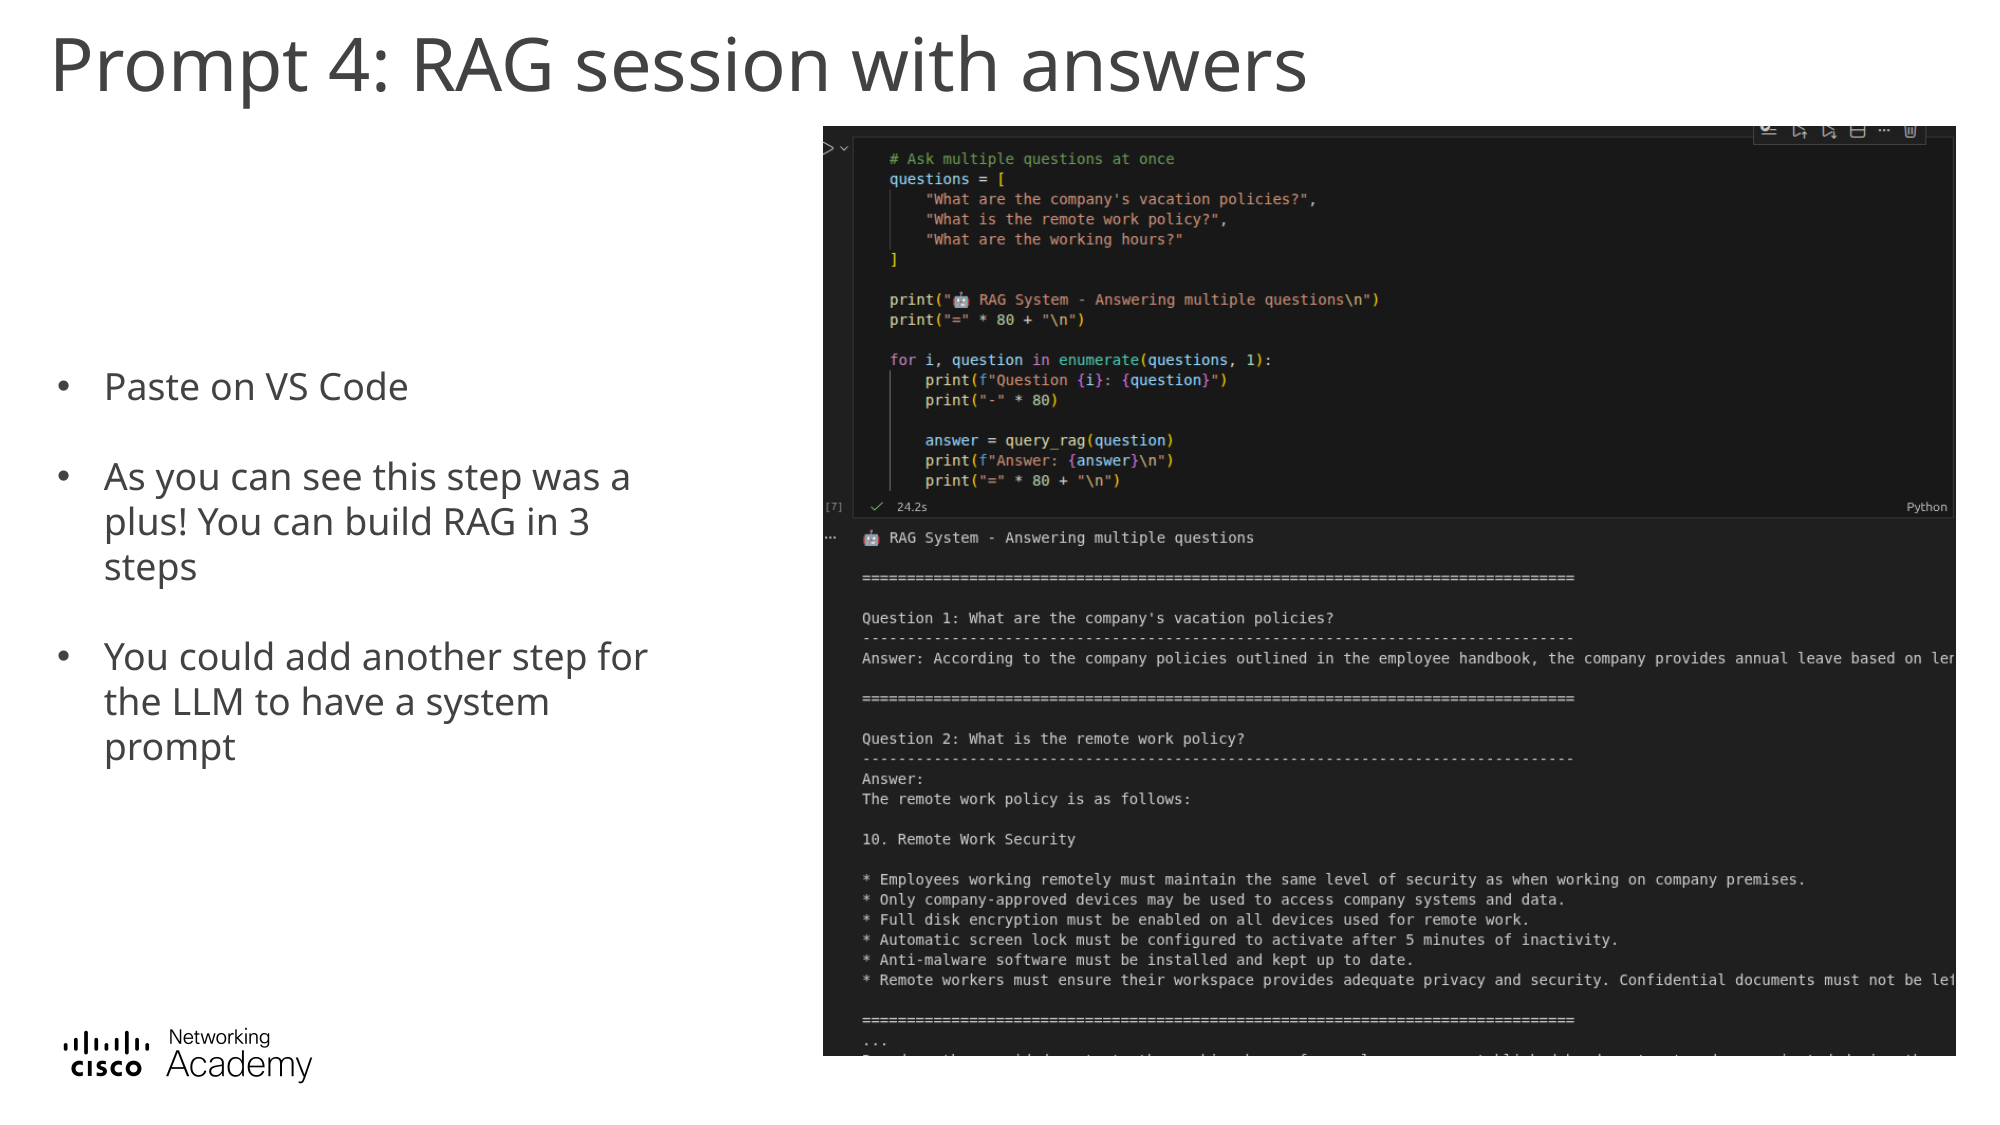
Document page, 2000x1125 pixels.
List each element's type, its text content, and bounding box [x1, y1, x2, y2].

picture [60, 1024, 316, 1087]
text_box Paste on VS Code As you can see this step was a plus! You can build RAG in 3 steps You could add another step for the LLM to have a system prompt [42, 355, 667, 776]
title Prompt 4: RAG session with answers [42, 13, 1842, 127]
picture [822, 126, 1956, 1056]
